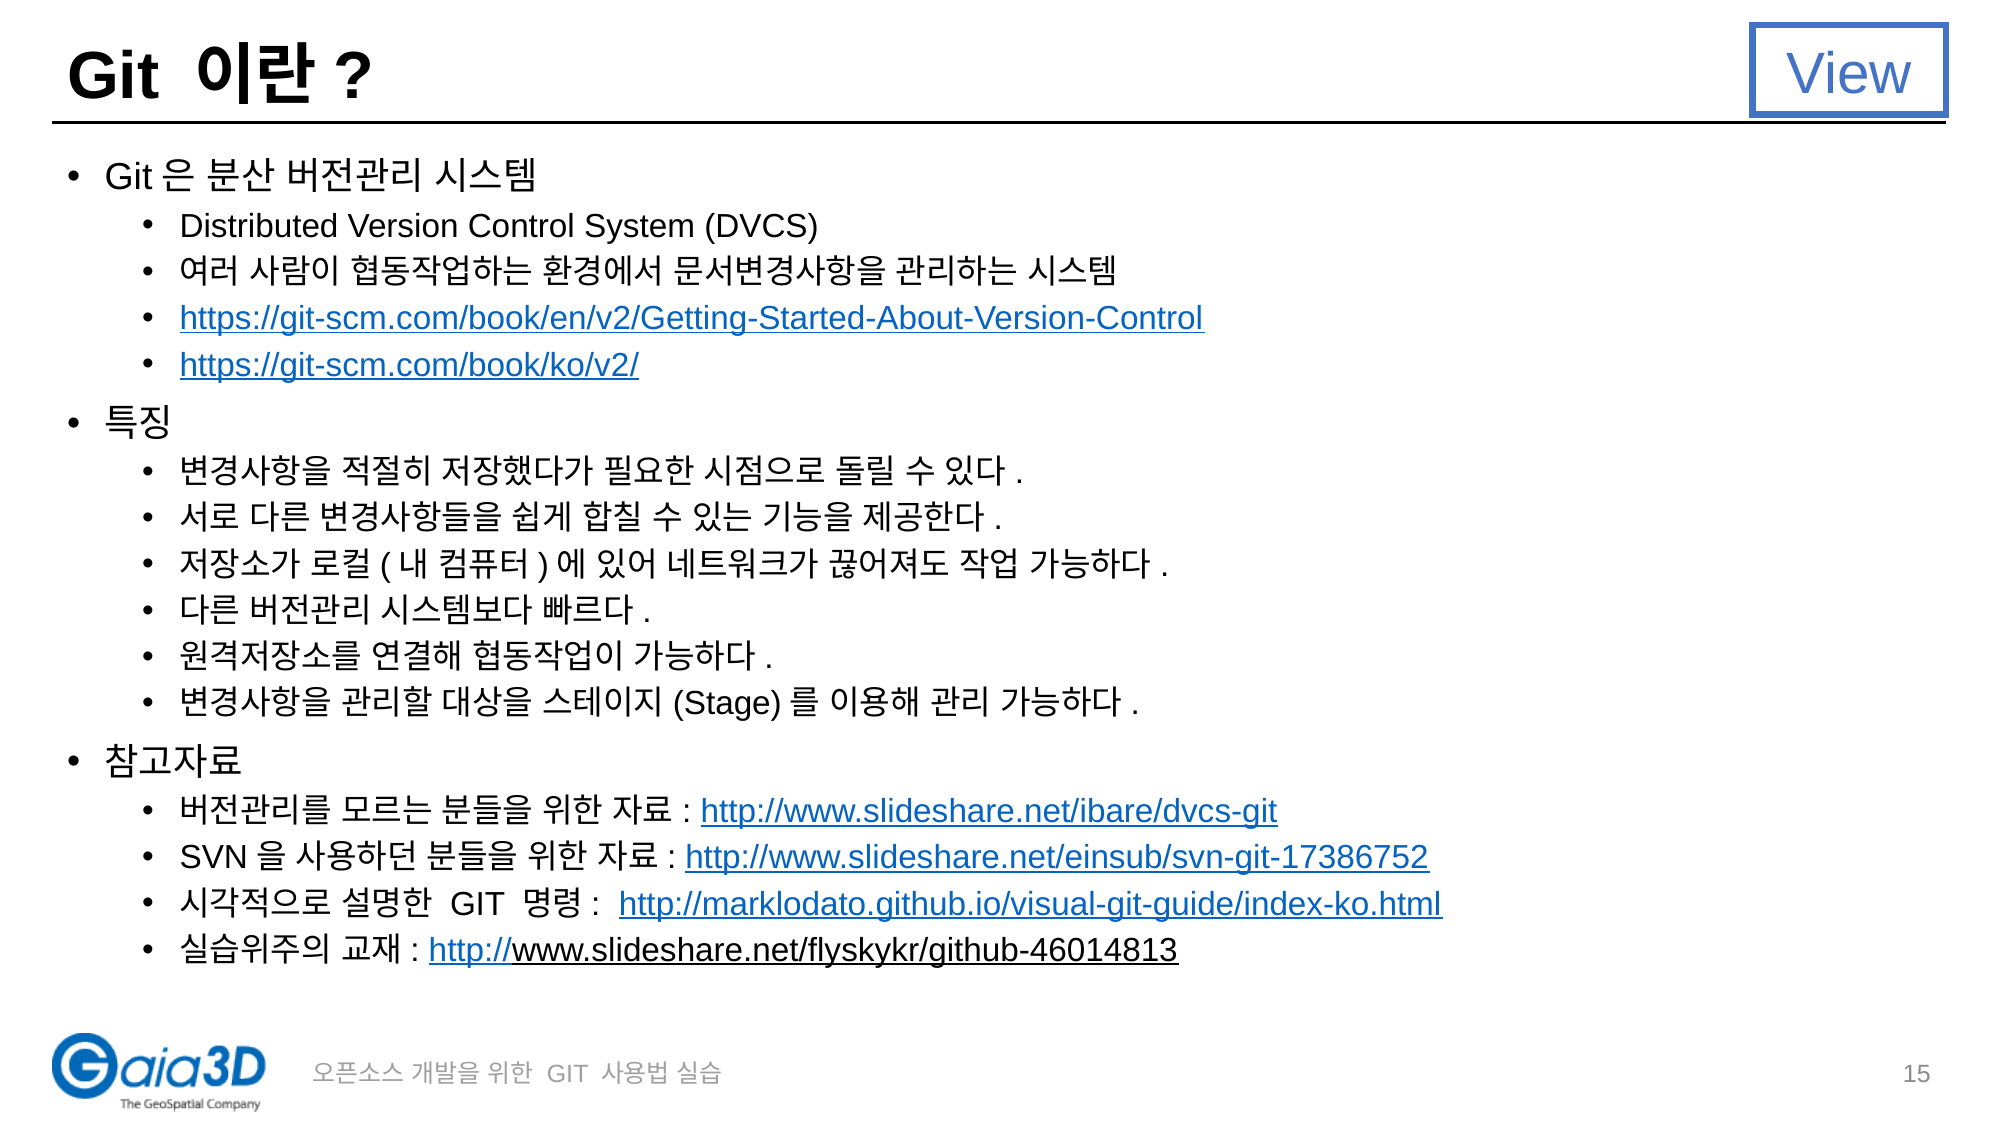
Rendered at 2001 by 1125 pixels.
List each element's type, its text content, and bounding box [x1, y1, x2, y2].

footer 오픈소스 개발을 위한 GIT 사용법 실습 [297, 1042, 1473, 1103]
text_box View [1751, 24, 1947, 115]
picture [52, 1033, 268, 1112]
slide_number 15 [1495, 1042, 1946, 1103]
title Git 이란? [52, 39, 1751, 115]
list Git은 분산 버전관리 시스템 Distributed Version Control System (DVCS) 여러 사람이 협동작업하는 환경에서 문서변경사항을 관리하는 시스템 https://git-scm.com/book/en/v2/Getting-Started-About-Version-Control https://git-scm.com/book/ko/v2/ 특징 변경사항을 적절히 저장했다가 필요한 시점으로 돌릴 수 있다. 서로 다른 변경사항들을 쉽게 합칠 수 있는 기능을 제공한다. 저장소가 로컬(내 컴퓨터)에 있어 네트워크가 끊어져도 작업 가능하다. 다른 버전관리 시스템보다 빠르다. 원격저장소를 연결해 협동작업이 가능하다. 변경사항을 관리할 대상을 스테이지(Stage)를 이용해 관리 가능하다. 참고자료 버전관리를 모르는 분들을 위한 자료: http://www.slideshare.net/ibare/dvcs-git SVN을 사용하던 분들을 위한 자료: http://www.slideshare.net/einsub/svn-git-17386752 시각적으로 설명한 GIT 명령: http://marklodato.github.io/visual-git-guide/index-ko.html 실습위주의 교재: http://www.slideshare.net/flyskykr/github-46014813 [52, 149, 1946, 1014]
